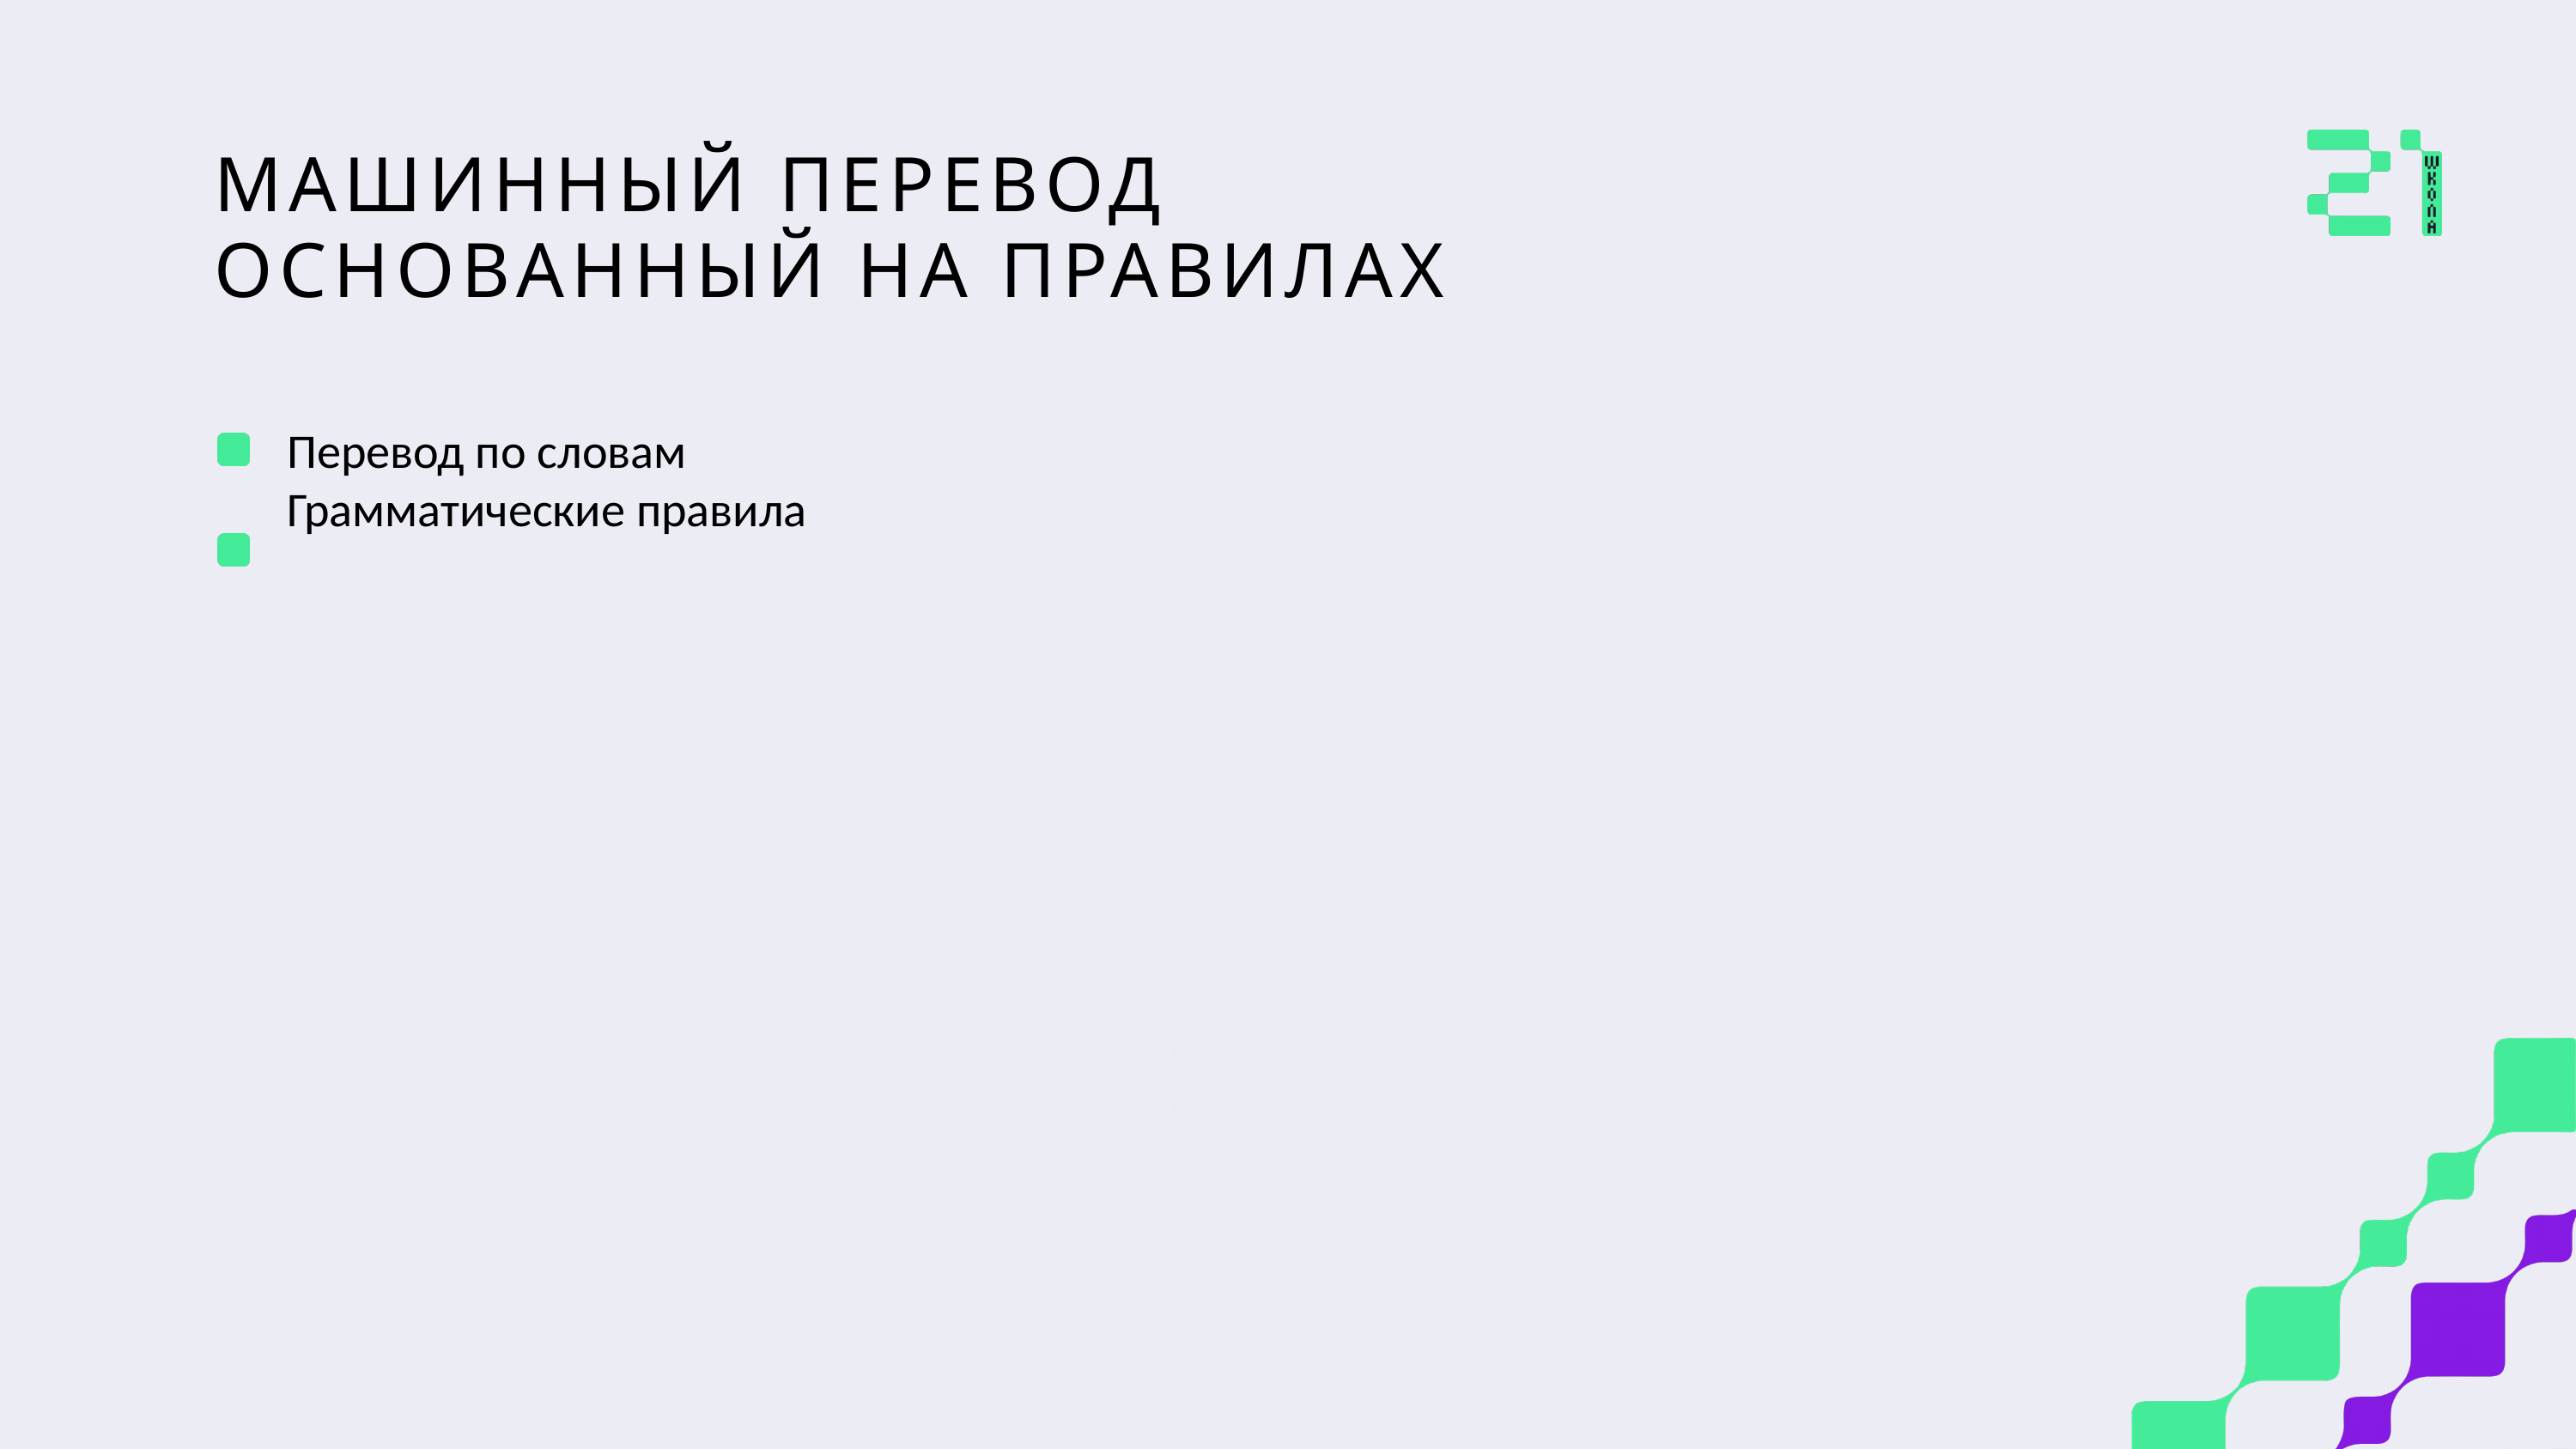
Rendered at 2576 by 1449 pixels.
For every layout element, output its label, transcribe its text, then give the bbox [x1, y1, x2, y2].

picture [2307, 130, 2442, 237]
picture [217, 533, 250, 567]
picture [217, 433, 250, 466]
text_box МАШИННЫЙ ПЕРЕВОД ОСНОВАННЫЙ НА ПРАВИЛАХ [214, 141, 1789, 313]
picture [1175, 1038, 2576, 1449]
text_box Перевод по словам Грамматические правила [287, 419, 1063, 579]
